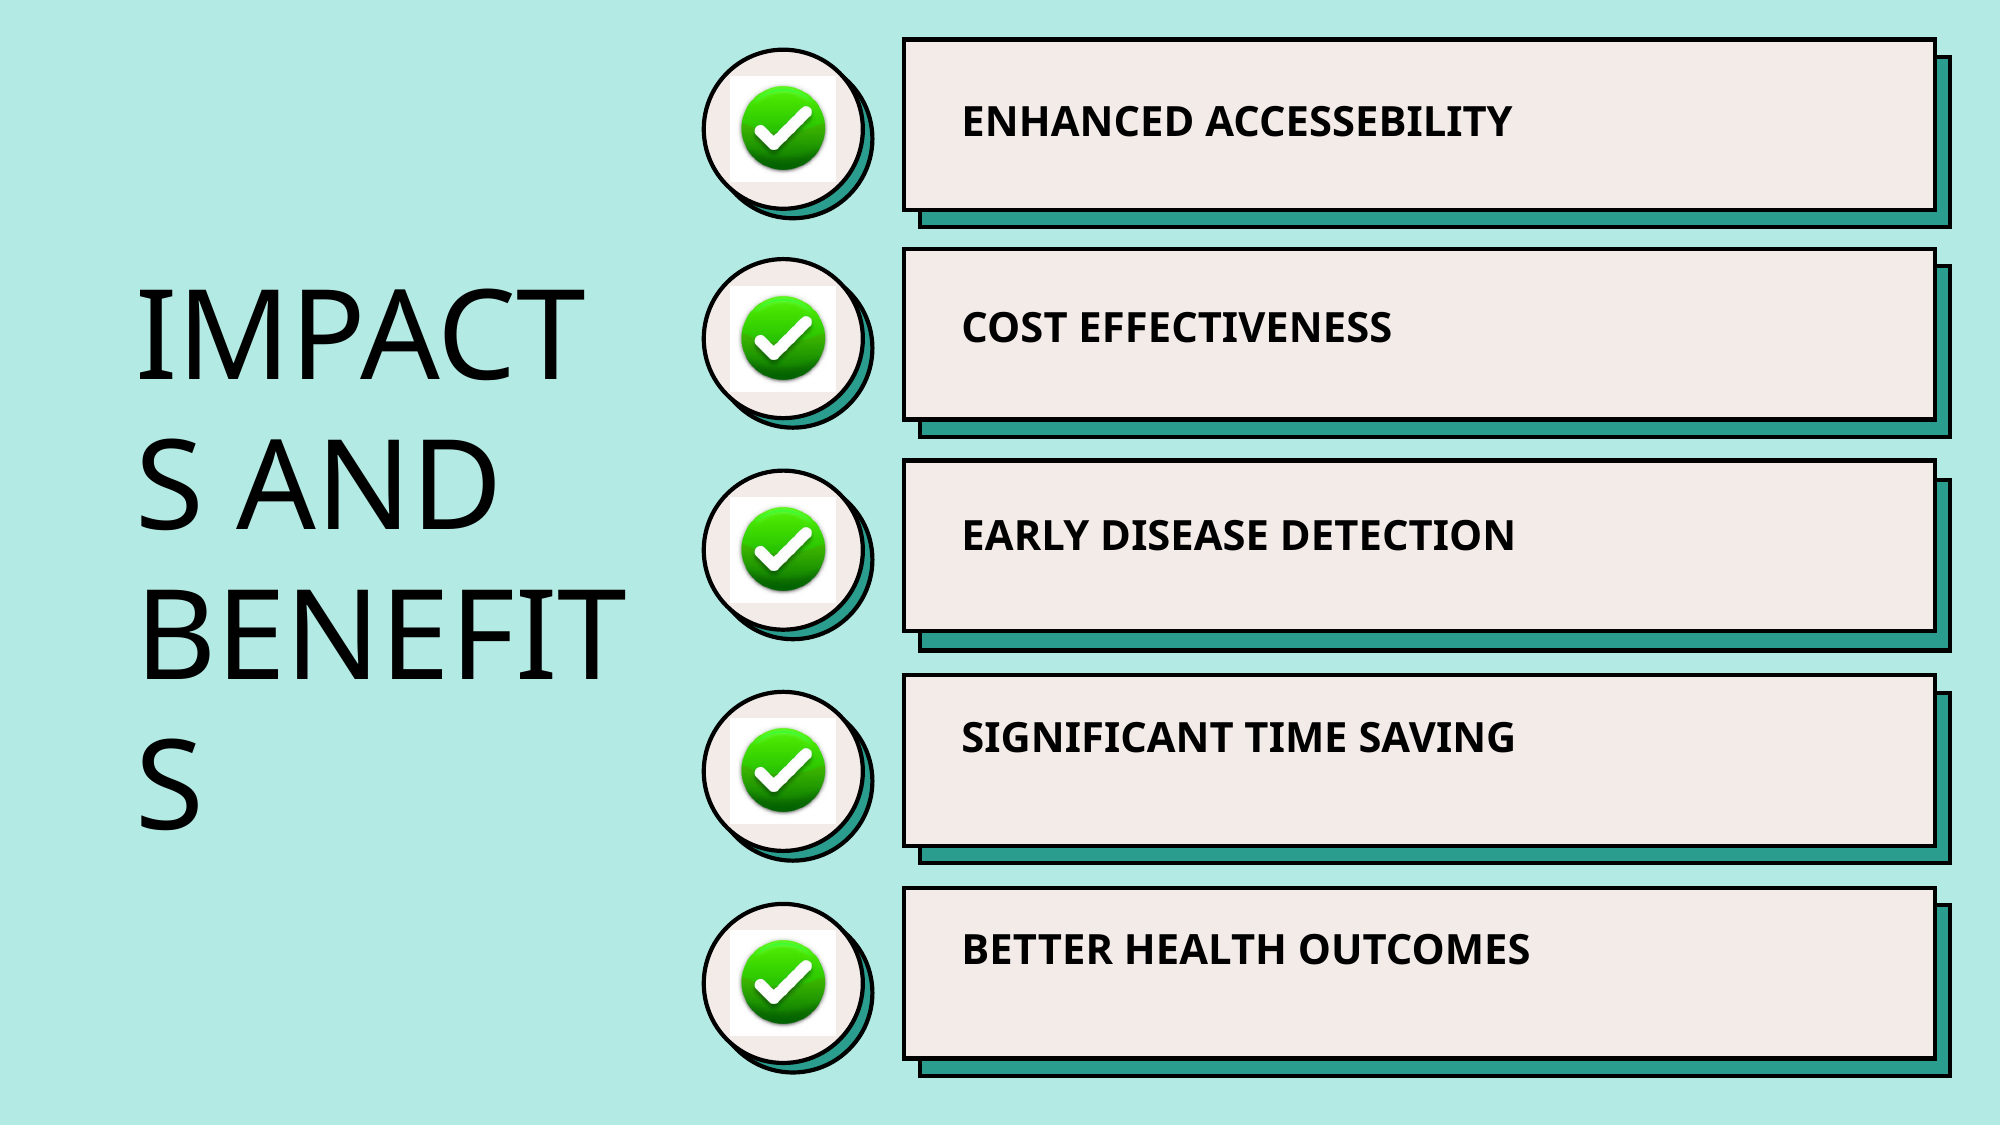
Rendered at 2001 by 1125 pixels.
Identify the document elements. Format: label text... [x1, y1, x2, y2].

title IMPACTS AND BENEFITS [120, 319, 647, 789]
list EARLY DISEASE DETECTION [946, 506, 1577, 563]
picture [730, 497, 836, 603]
picture [730, 286, 836, 392]
picture [730, 930, 836, 1036]
list COST EFFECTIVENESS [946, 298, 1577, 355]
list ENHANCED ACCESSEBILITY [946, 93, 1577, 149]
picture [730, 76, 836, 182]
picture [730, 718, 836, 824]
list BETTER HEALTH OUTCOMES [946, 921, 1797, 1013]
list SIGNIFICANT TIME SAVING [946, 709, 1577, 765]
